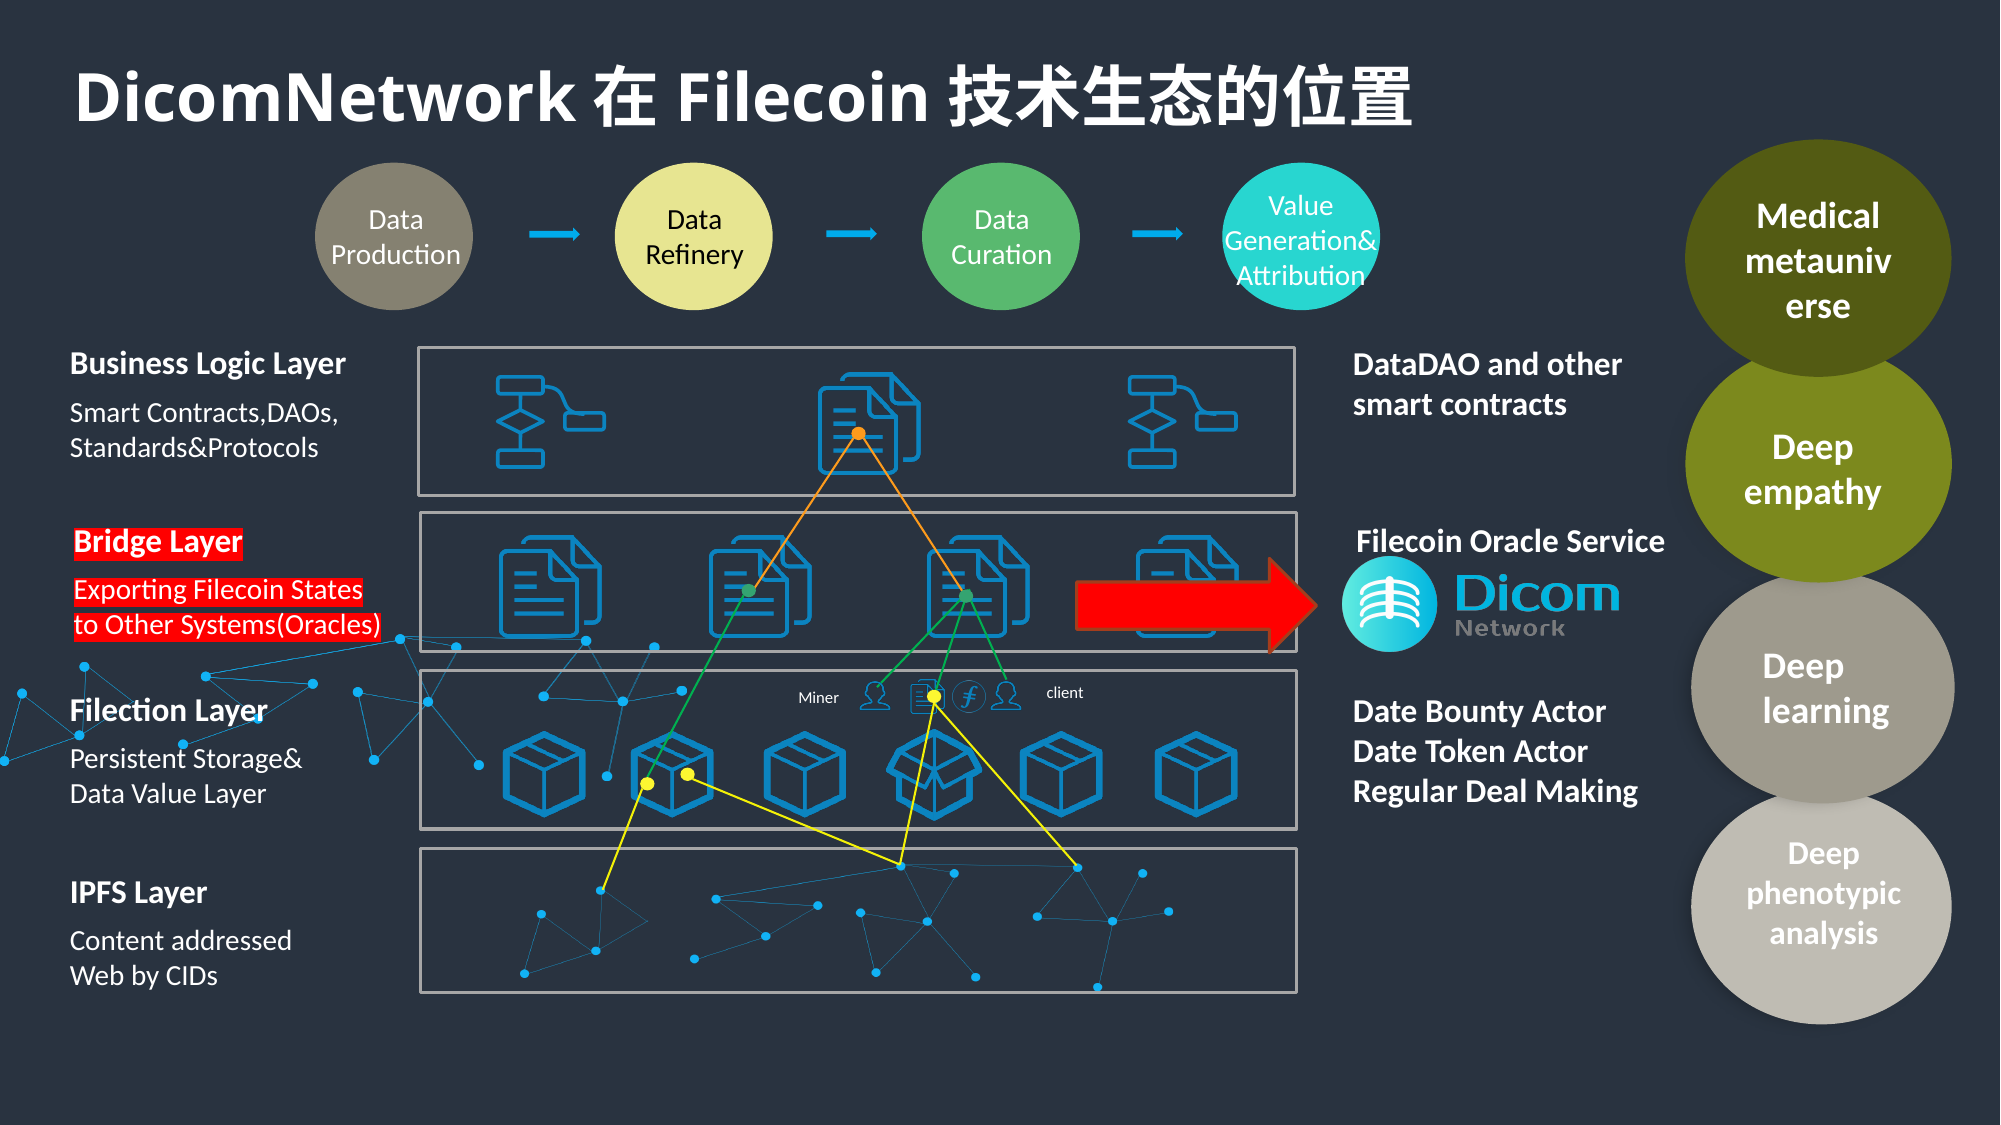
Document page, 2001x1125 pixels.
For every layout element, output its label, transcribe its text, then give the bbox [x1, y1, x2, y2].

picture [1342, 556, 1621, 652]
picture [0, 629, 54, 794]
text_box DicomNetwork在Filecoin技术生态的位置 [73, 54, 1609, 136]
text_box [54, 139, 2000, 1025]
